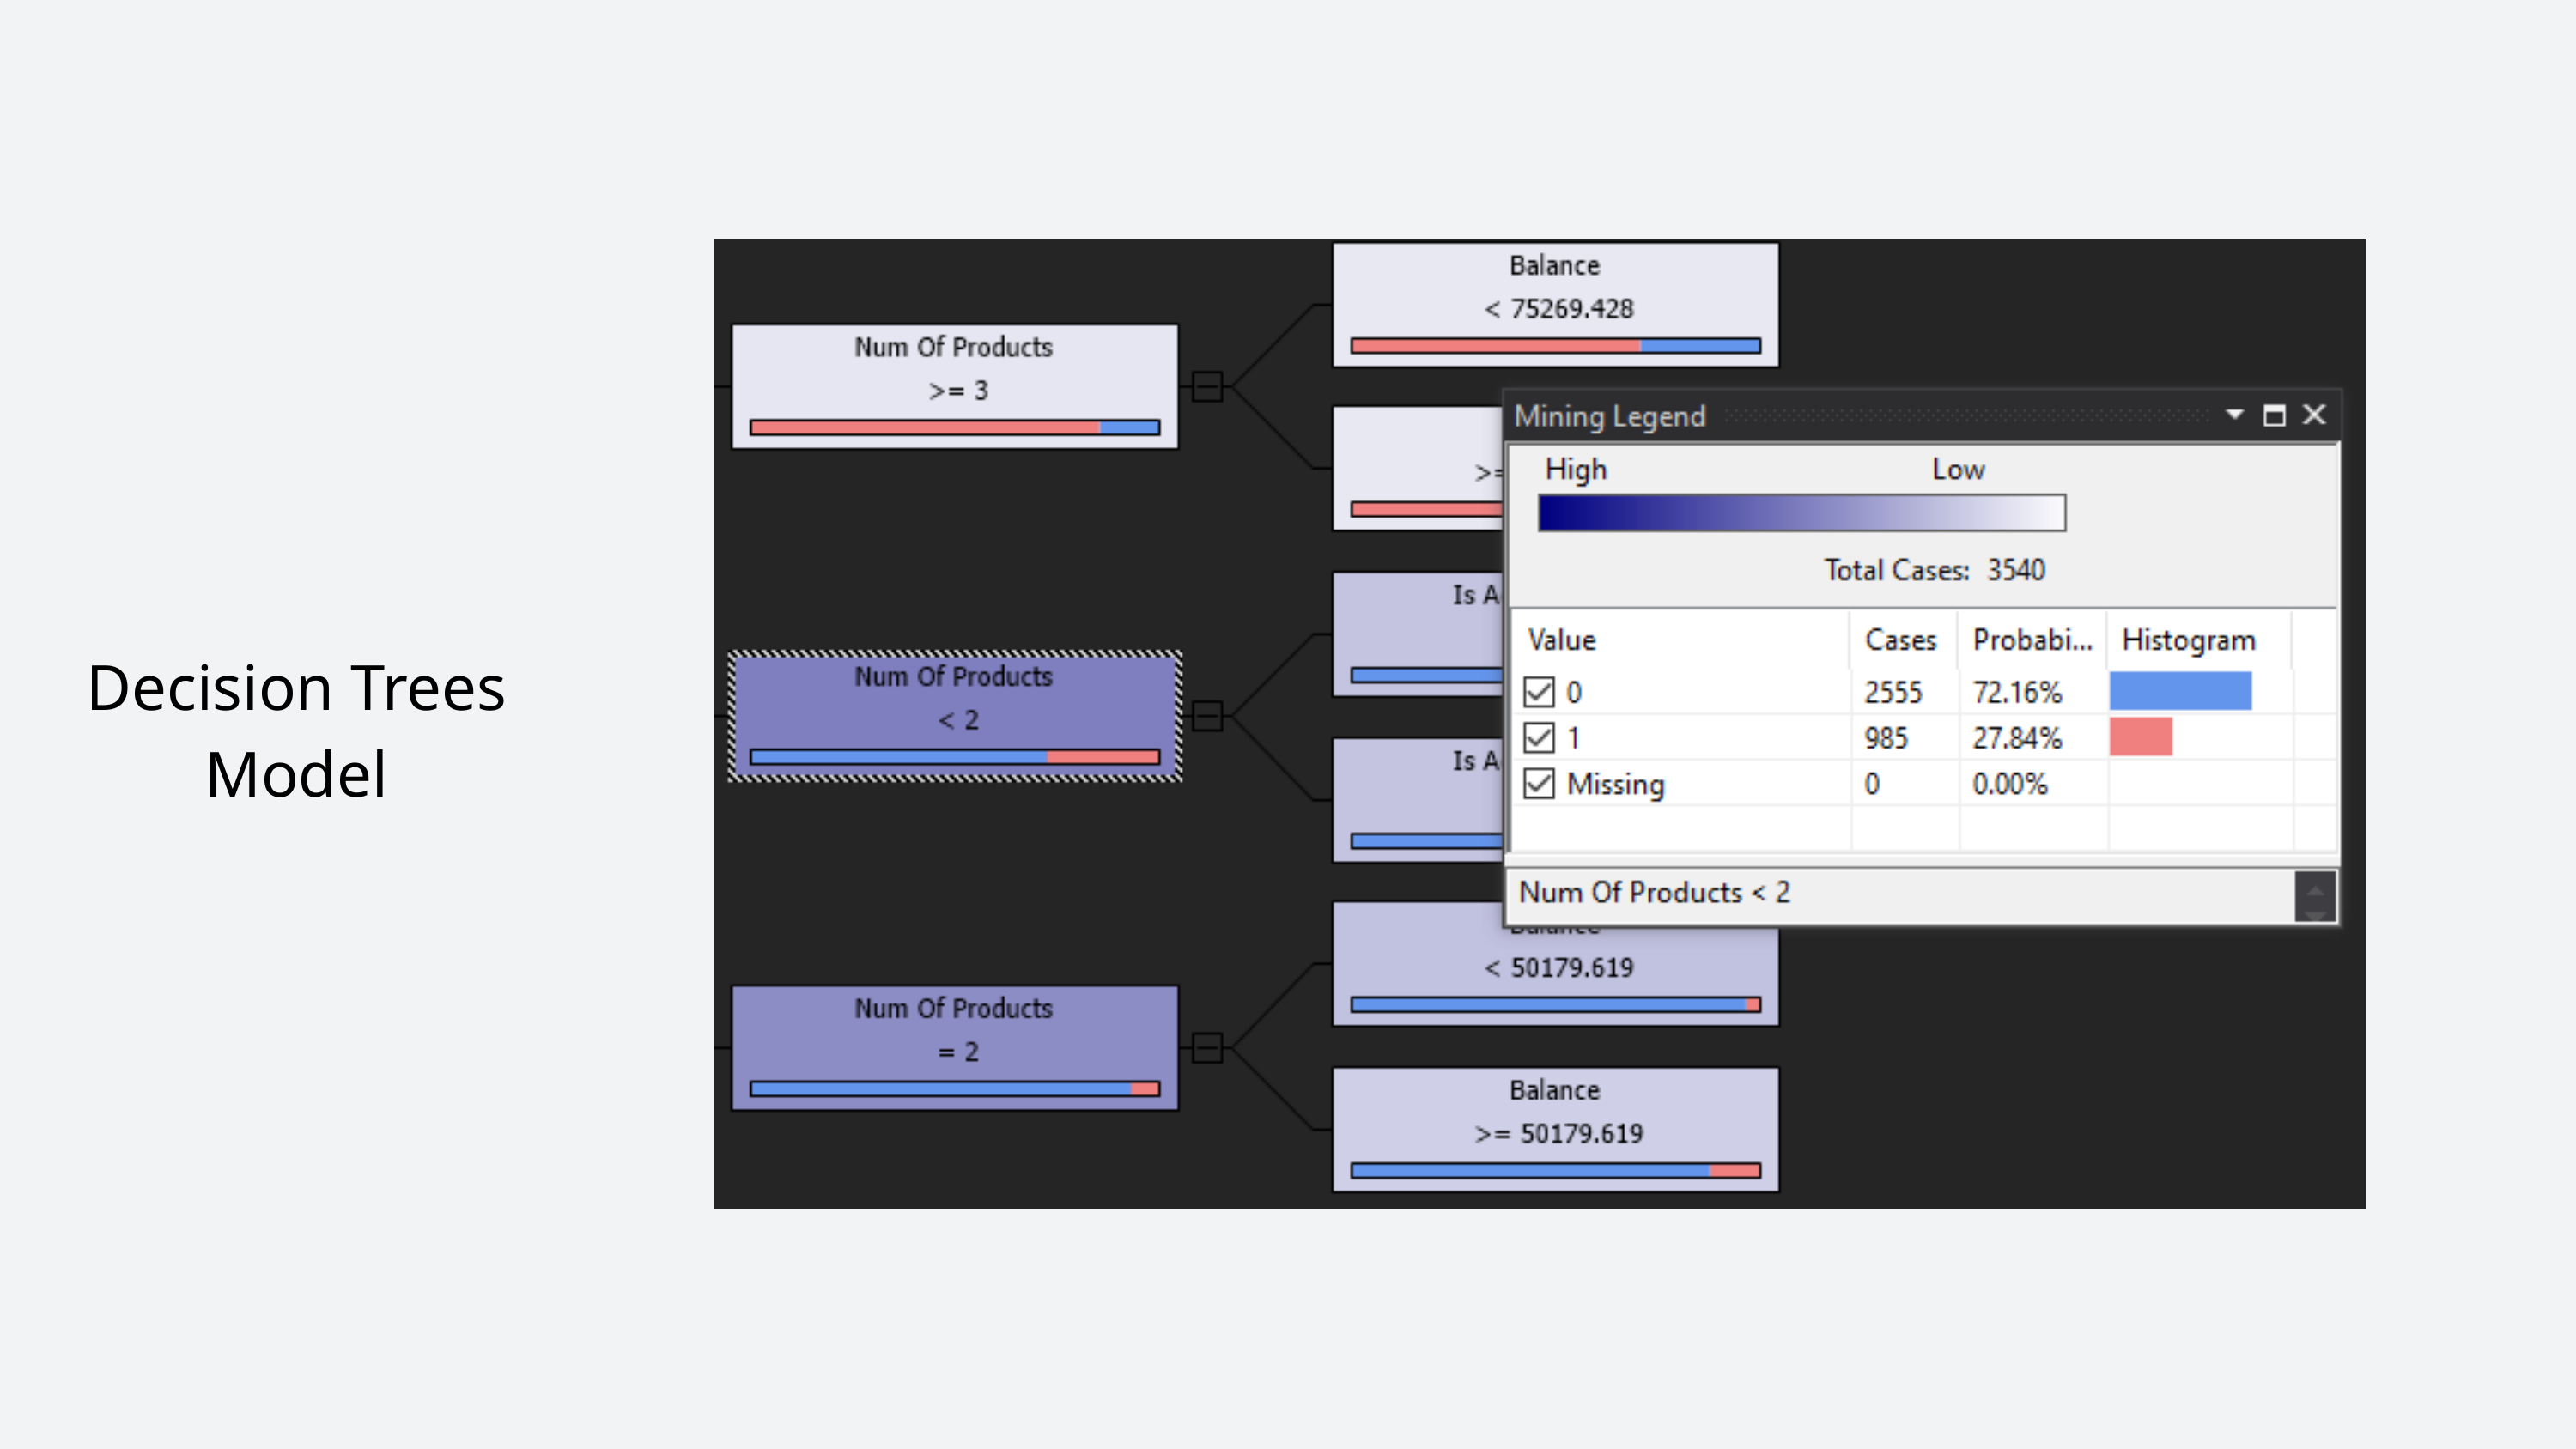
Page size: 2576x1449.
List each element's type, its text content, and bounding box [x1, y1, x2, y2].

text_box Decision Trees Model [0, 634, 593, 810]
picture [714, 239, 2366, 1209]
